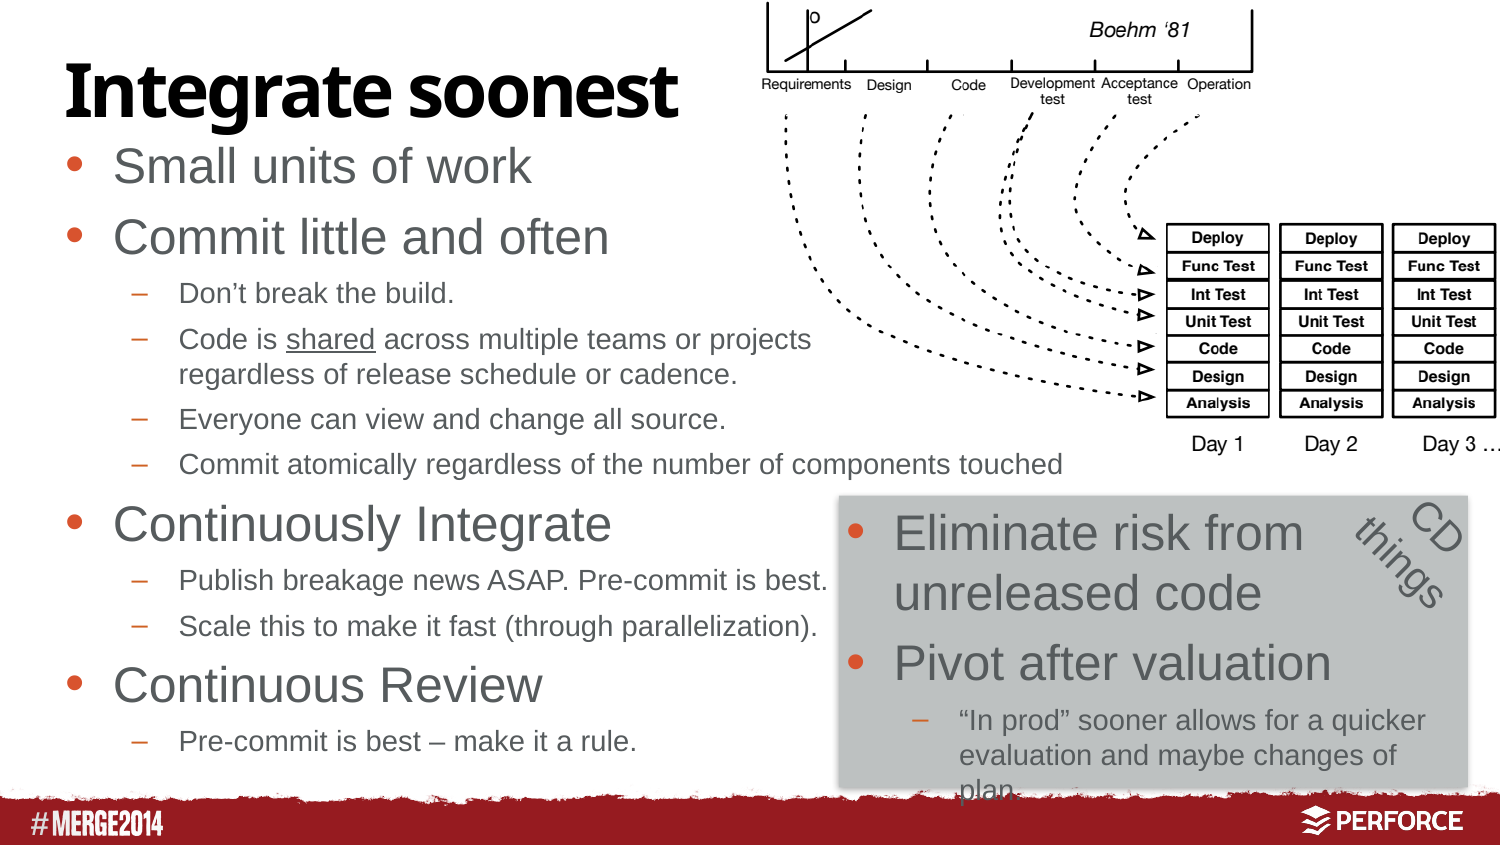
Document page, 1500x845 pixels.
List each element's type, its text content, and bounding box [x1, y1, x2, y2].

text_box Eliminate risk from unreleased code Pivot after valuation “In prod” sooner allows for a quicker evaluation and maybe changes of plan. [822, 492, 1484, 784]
picture [0, 780, 1500, 845]
text_box [1444, 784, 1469, 788]
title Integrate soonest [48, 16, 756, 159]
text_box CD things [1331, 474, 1500, 635]
picture [761, 0, 1500, 466]
list Small units of work Commit little and often Don’t break the build. Code is shared across multiple teams or projects regardless of release schedule or cadence. Everyone can view and change all source. Commit atomically regardless of the number of components touched Continuously Integrate Publish breakage news ASAP. Pre-commit is best. Scale this to make it fast (through parallelization). Continuous Review Pre-commit is best – make it a rule. [41, 126, 1444, 789]
